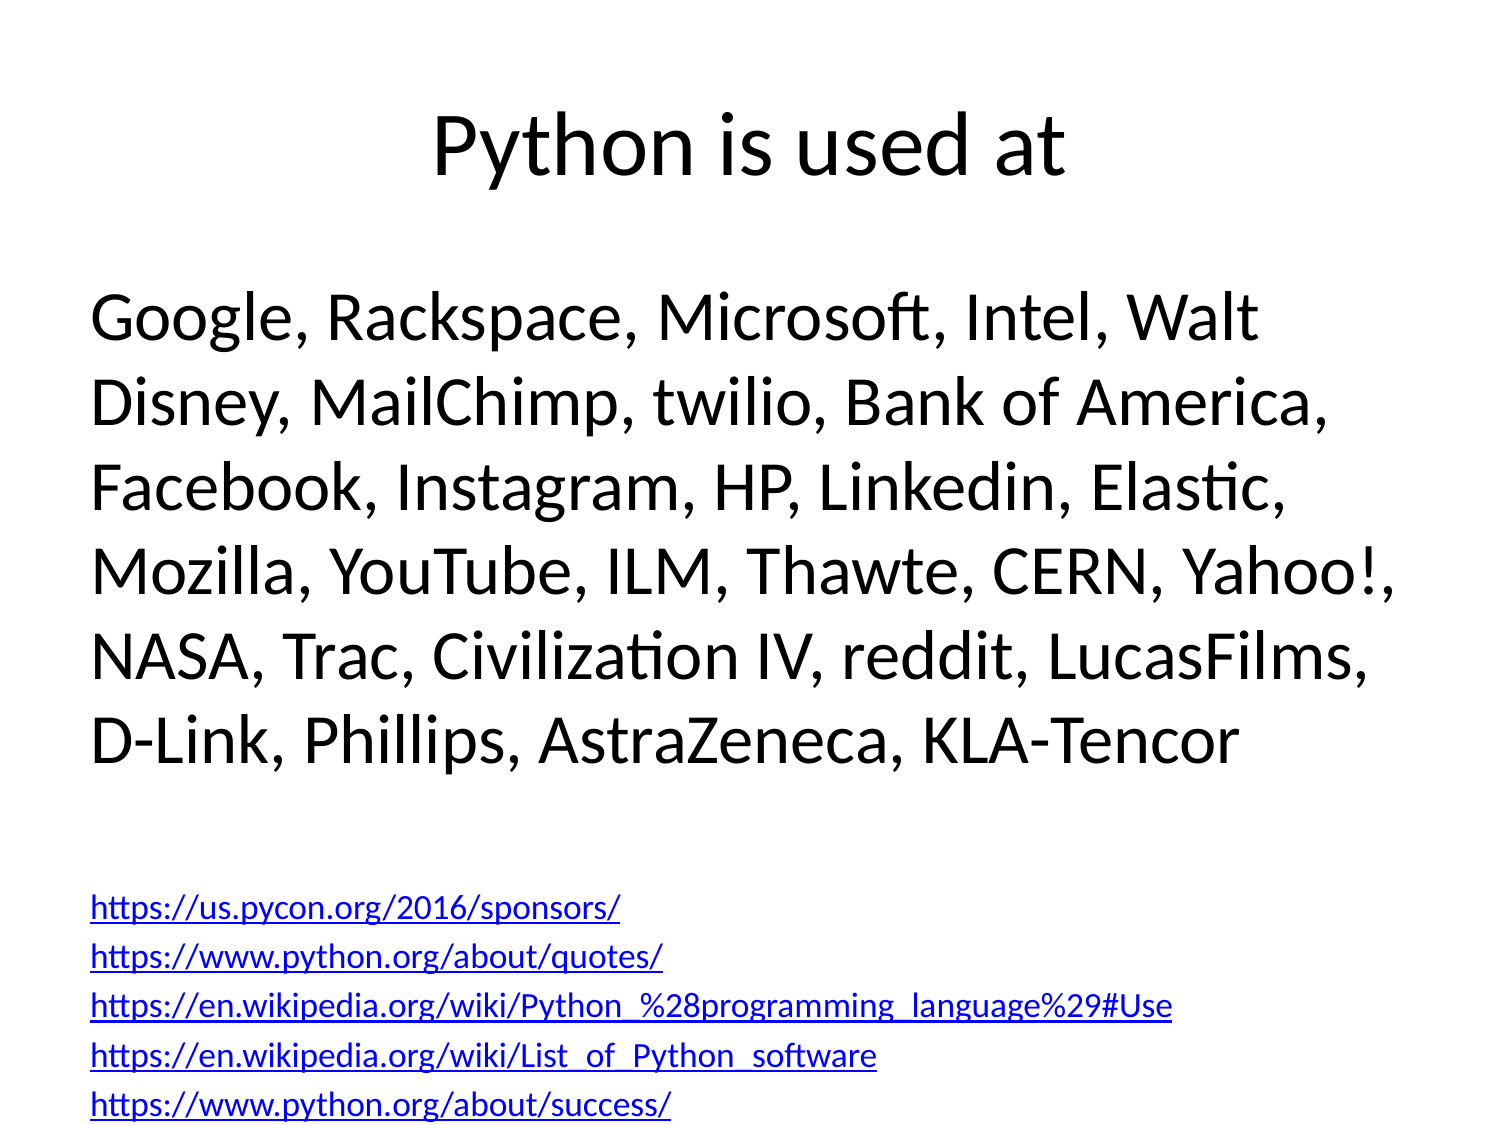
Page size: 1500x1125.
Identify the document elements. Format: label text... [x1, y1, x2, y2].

title Python is used at [75, 45, 1425, 233]
list Google, Rackspace, Microsoft, Intel, Walt Disney, MailChimp, twilio, Bank of America, Facebook, Instagram, HP, Linkedin, Elastic, Mozilla, YouTube, ILM, Thawte, CERN, Yahoo!, NASA, Trac, Civilization IV, reddit, LucasFilms, D-Link, Phillips, AstraZeneca, KLA-Tencor https://us.pycon.org/2016/sponsors/ https://www.python.org/about/quotes/ https://en.wikipedia.org/wiki/Python_%28programming_language%29#Use https://en.wikipedia.org/wiki/List_of_Python_software https://www.python.org/about/success/ [75, 262, 1425, 1125]
